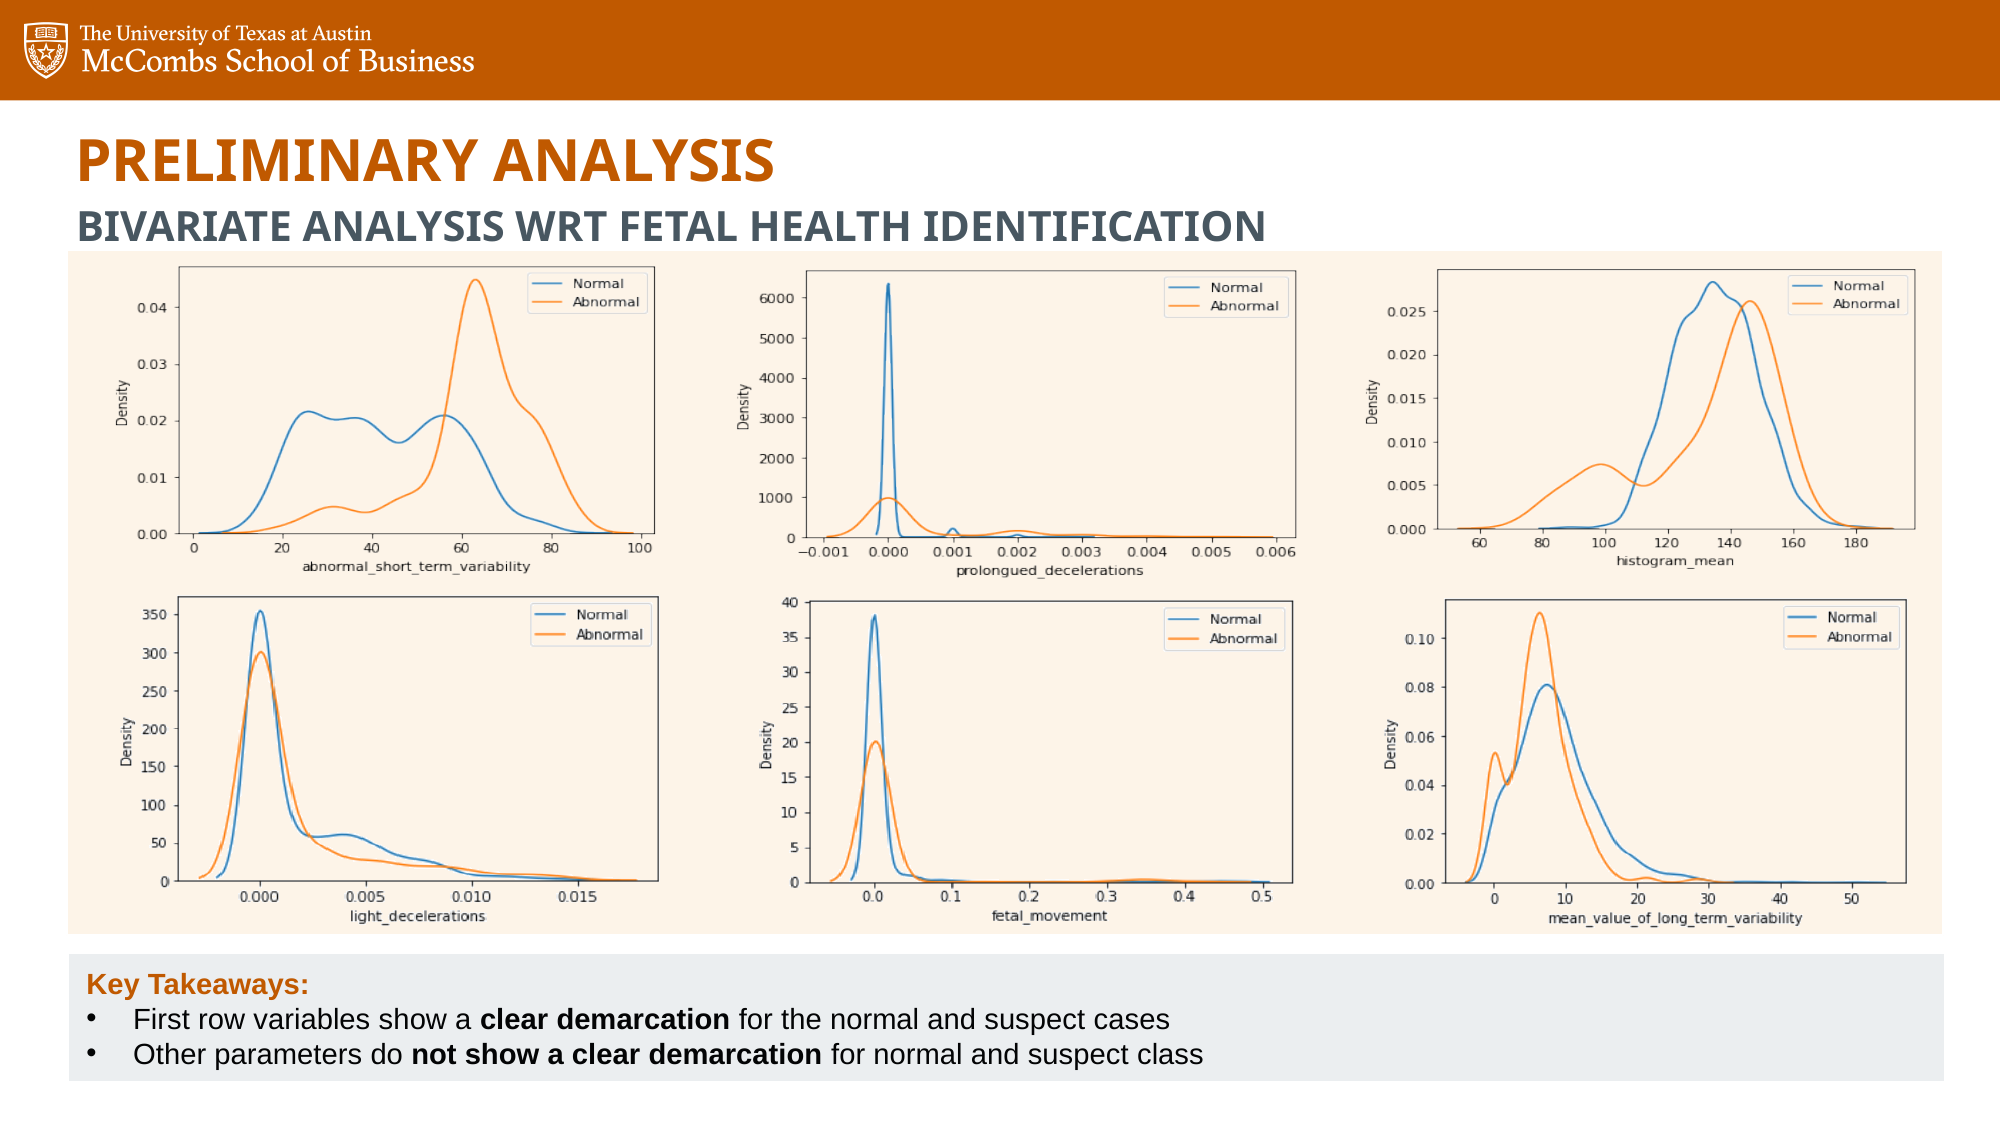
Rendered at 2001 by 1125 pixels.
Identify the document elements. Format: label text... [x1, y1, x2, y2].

picture [727, 263, 1353, 931]
picture [80, 584, 681, 931]
text_box Key Takeaways: First row variables show a clear demarcation for the normal and suspect cases Other parameters do not show a clear demarcation for normal and suspect class [68, 953, 1945, 1083]
text_box PRELIMINARY ANALYSIS [60, 123, 1000, 368]
picture [24, 22, 474, 79]
text_box BIVARIATE ANALYSIS WRT FETAL HEALTH IDENTIFICATION [61, 191, 1963, 257]
picture [1356, 262, 1923, 575]
picture [1356, 580, 1981, 936]
text_box [66, 257, 1944, 936]
picture [106, 259, 664, 581]
